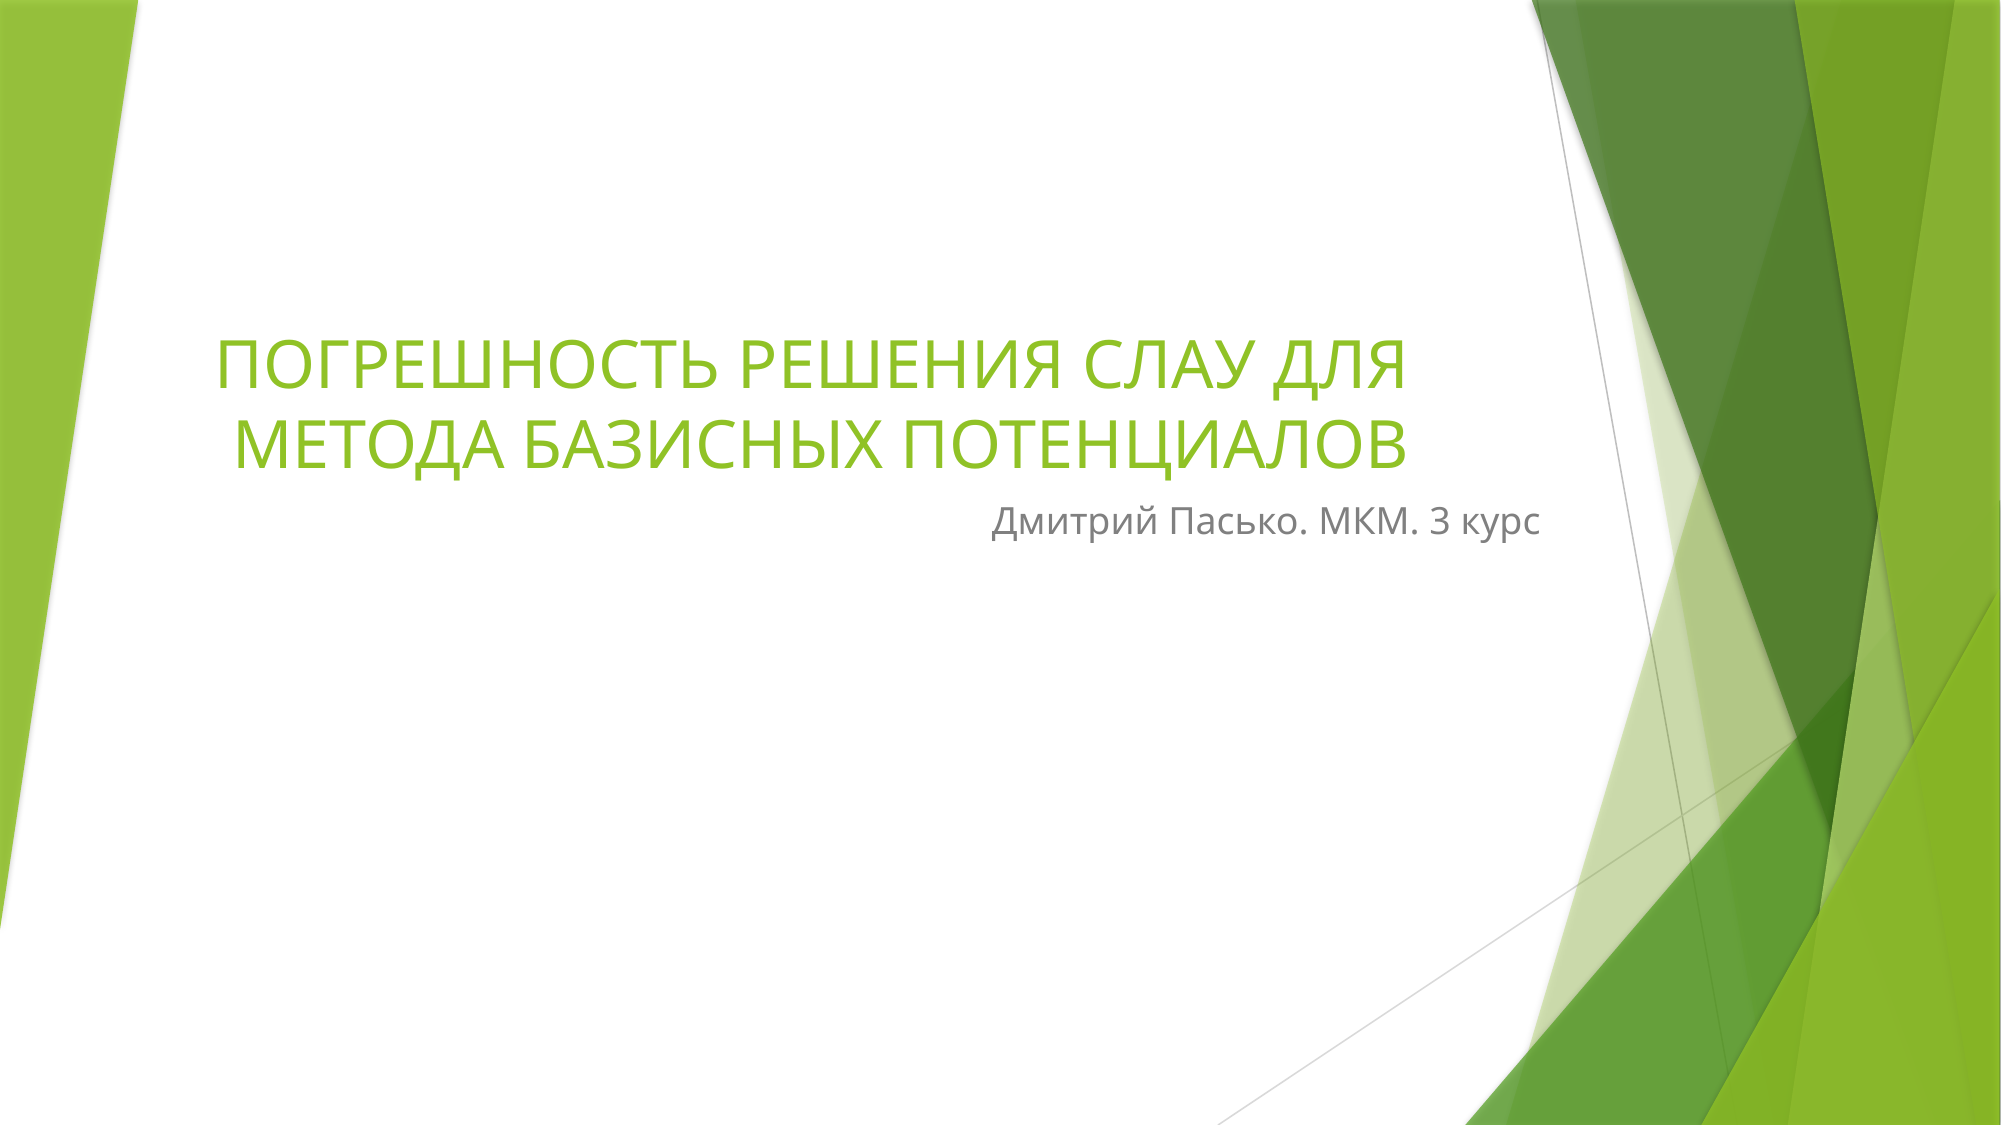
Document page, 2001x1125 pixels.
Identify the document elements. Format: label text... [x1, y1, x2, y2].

subtitle Дмитрий Пасько. МКМ. 3 курс [281, 489, 1556, 670]
title ПОГРЕШНОСТЬ РЕШЕНИЯ СЛАУ ДЛЯ МЕТОДА БАЗИСНЫХ ПОТЕНЦИАЛОВ [150, 309, 1425, 490]
